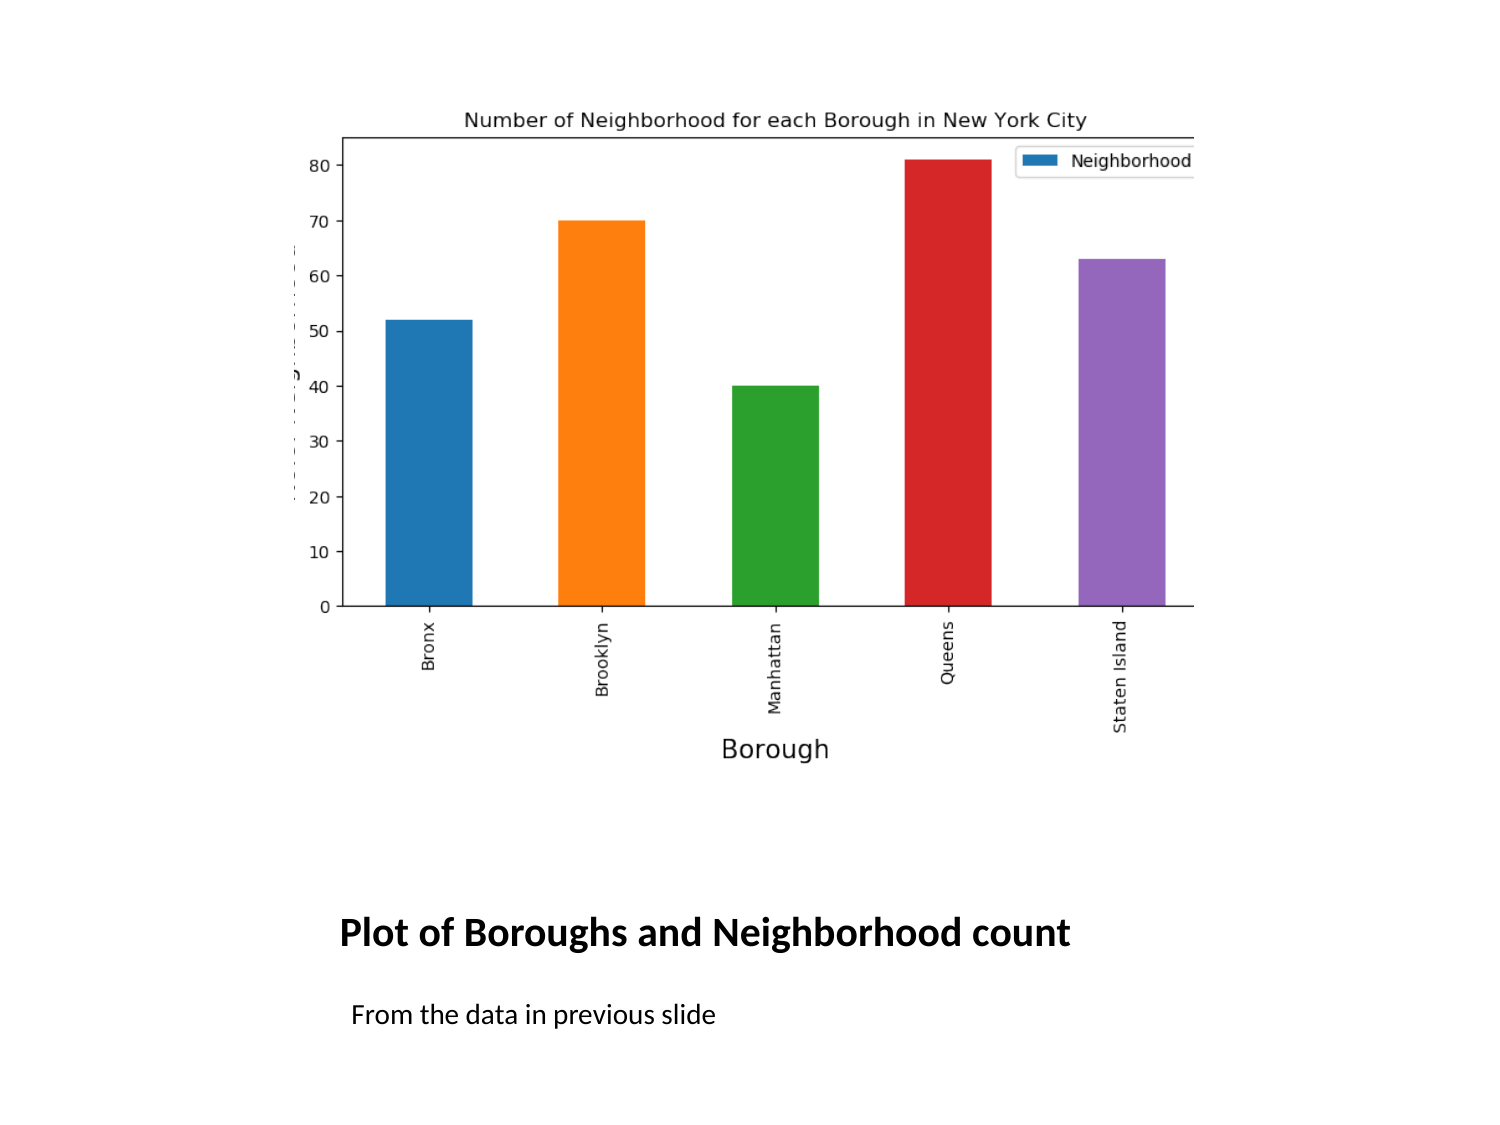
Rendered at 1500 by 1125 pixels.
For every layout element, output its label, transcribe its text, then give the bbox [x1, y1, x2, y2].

title Plot of Boroughs and Neighborhood count [324, 869, 1225, 963]
picture [293, 100, 1195, 776]
list From the data in previous slide [336, 987, 1166, 1073]
